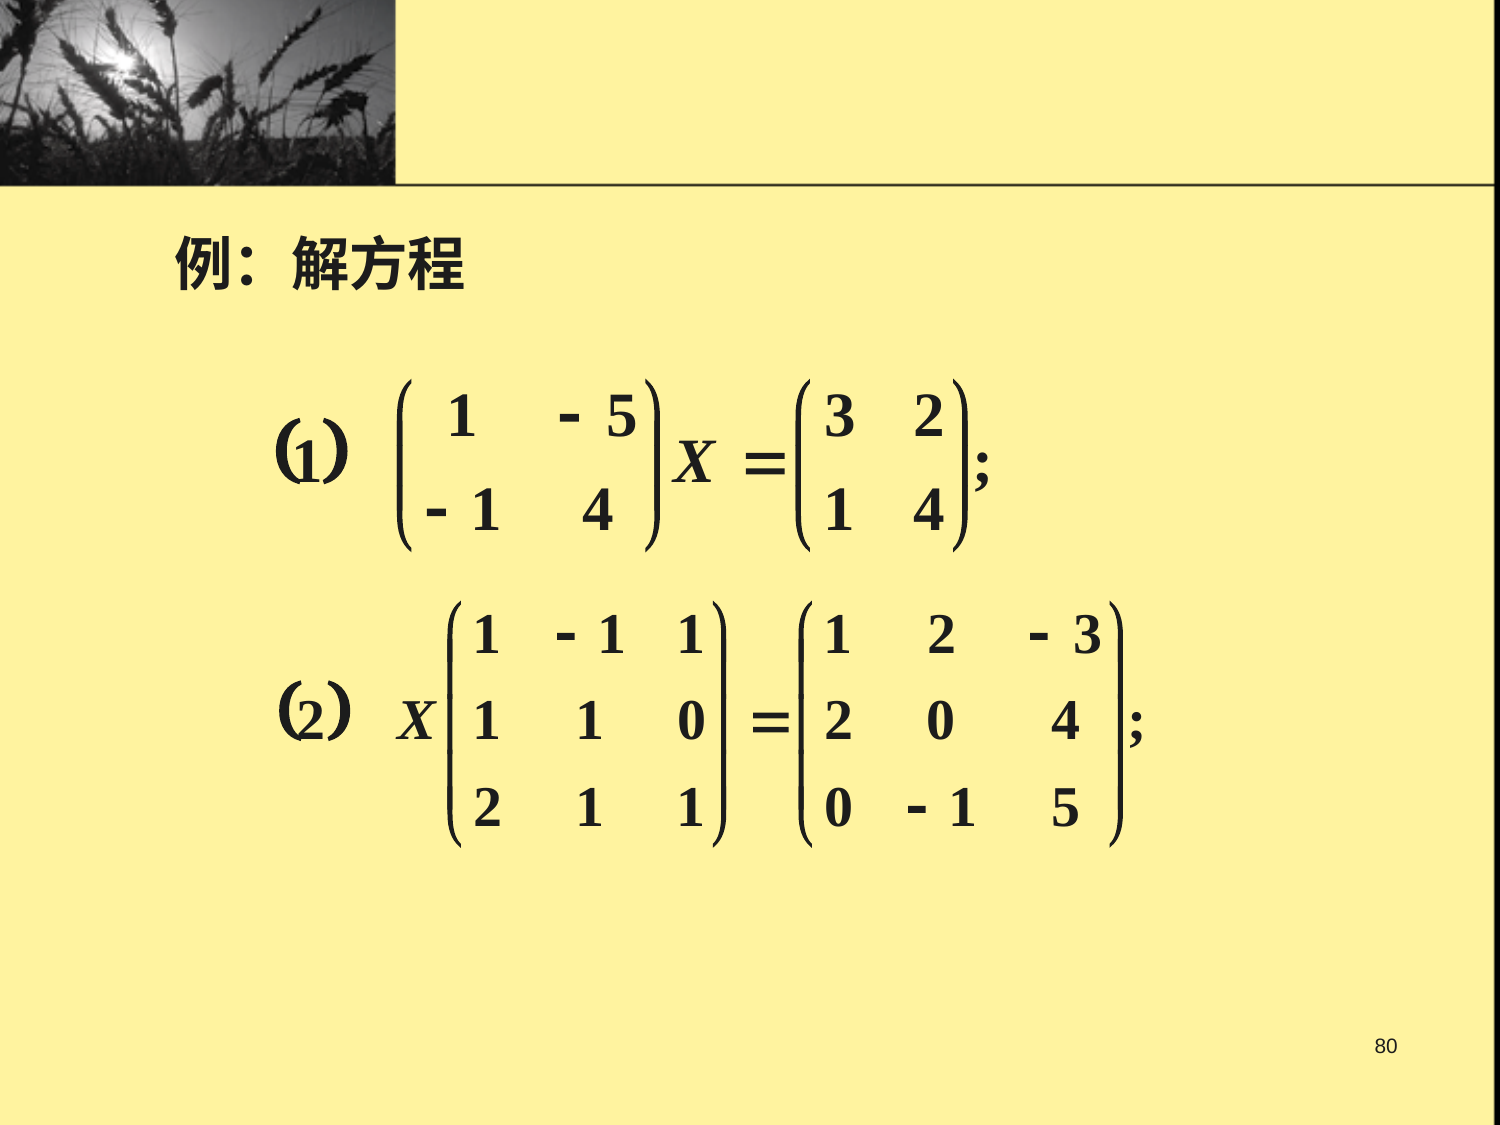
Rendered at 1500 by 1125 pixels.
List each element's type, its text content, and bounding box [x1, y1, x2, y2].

text_box 例：解方程 [159, 220, 481, 305]
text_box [266, 366, 999, 559]
slide_number 80 [1200, 1025, 1413, 1100]
picture [0, 0, 1500, 1125]
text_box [270, 590, 1152, 853]
